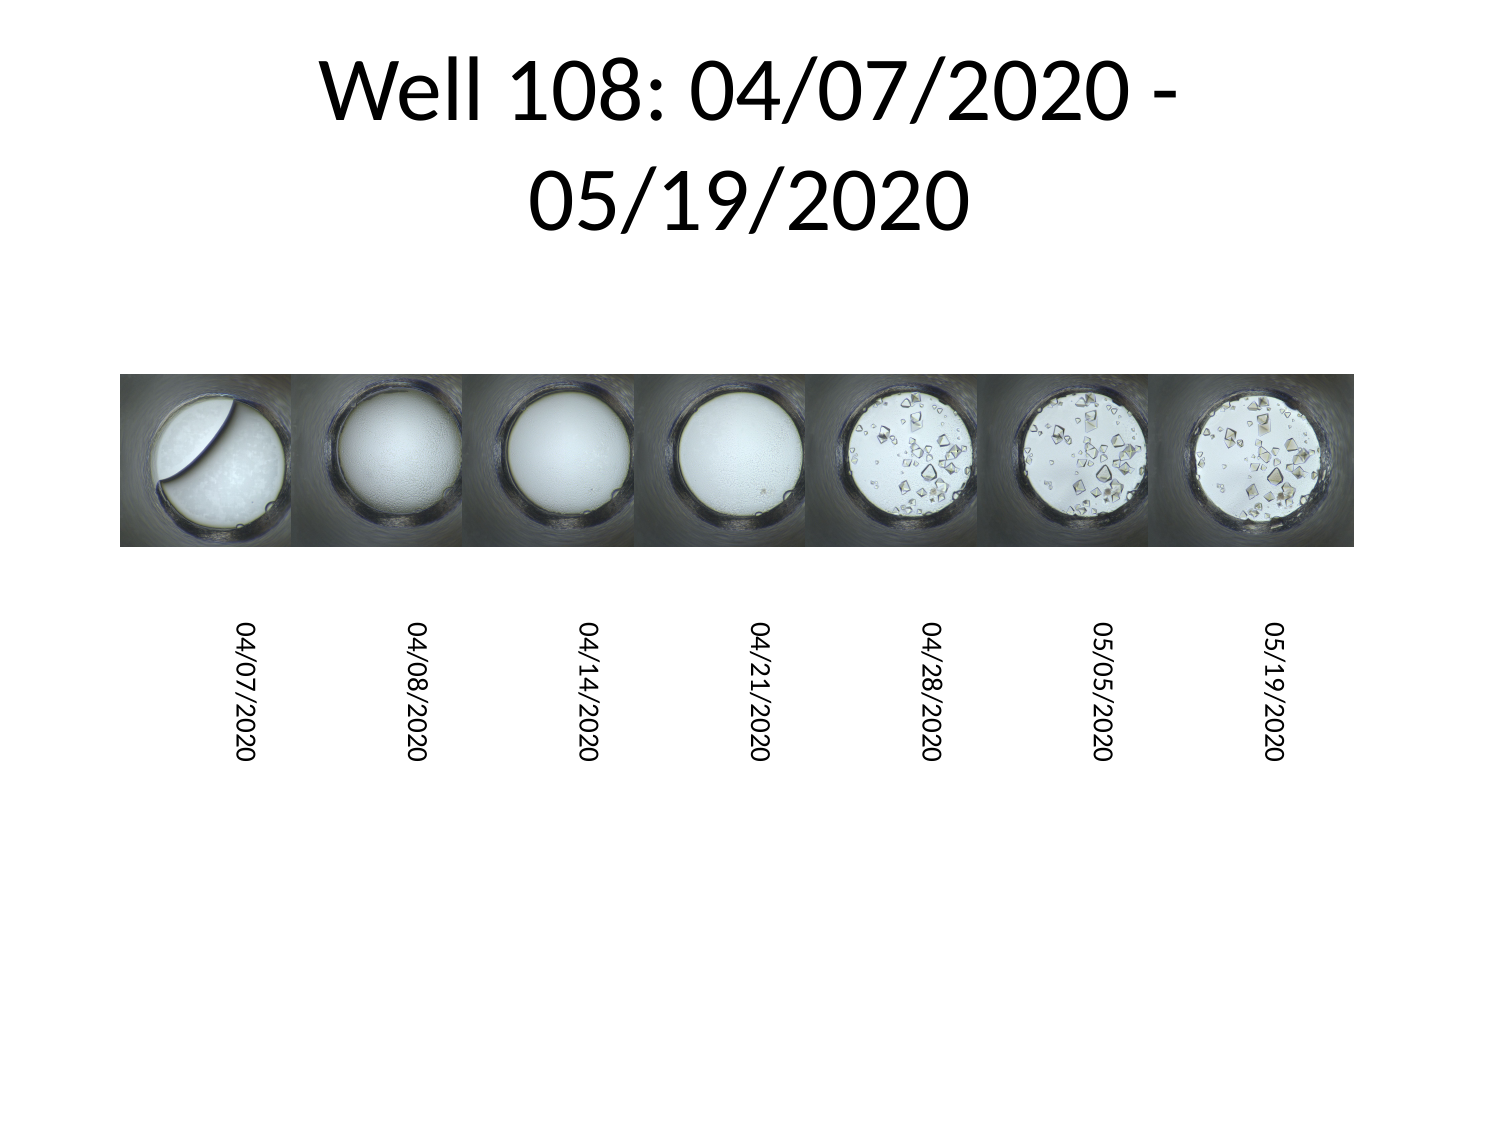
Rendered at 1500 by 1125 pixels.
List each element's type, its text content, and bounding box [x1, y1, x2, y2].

title Well 108: 04/07/2020 - 05/19/2020 [75, 45, 1425, 233]
text_box 04/21/2020 [737, 607, 833, 779]
text_box 05/19/2020 [1252, 607, 1347, 779]
text_box 04/07/2020 [223, 607, 319, 779]
text_box 04/28/2020 [909, 607, 1004, 779]
text_box 05/05/2020 [1080, 607, 1176, 779]
text_box 04/14/2020 [566, 607, 662, 779]
text_box 04/08/2020 [394, 607, 490, 779]
picture [119, 374, 1354, 547]
